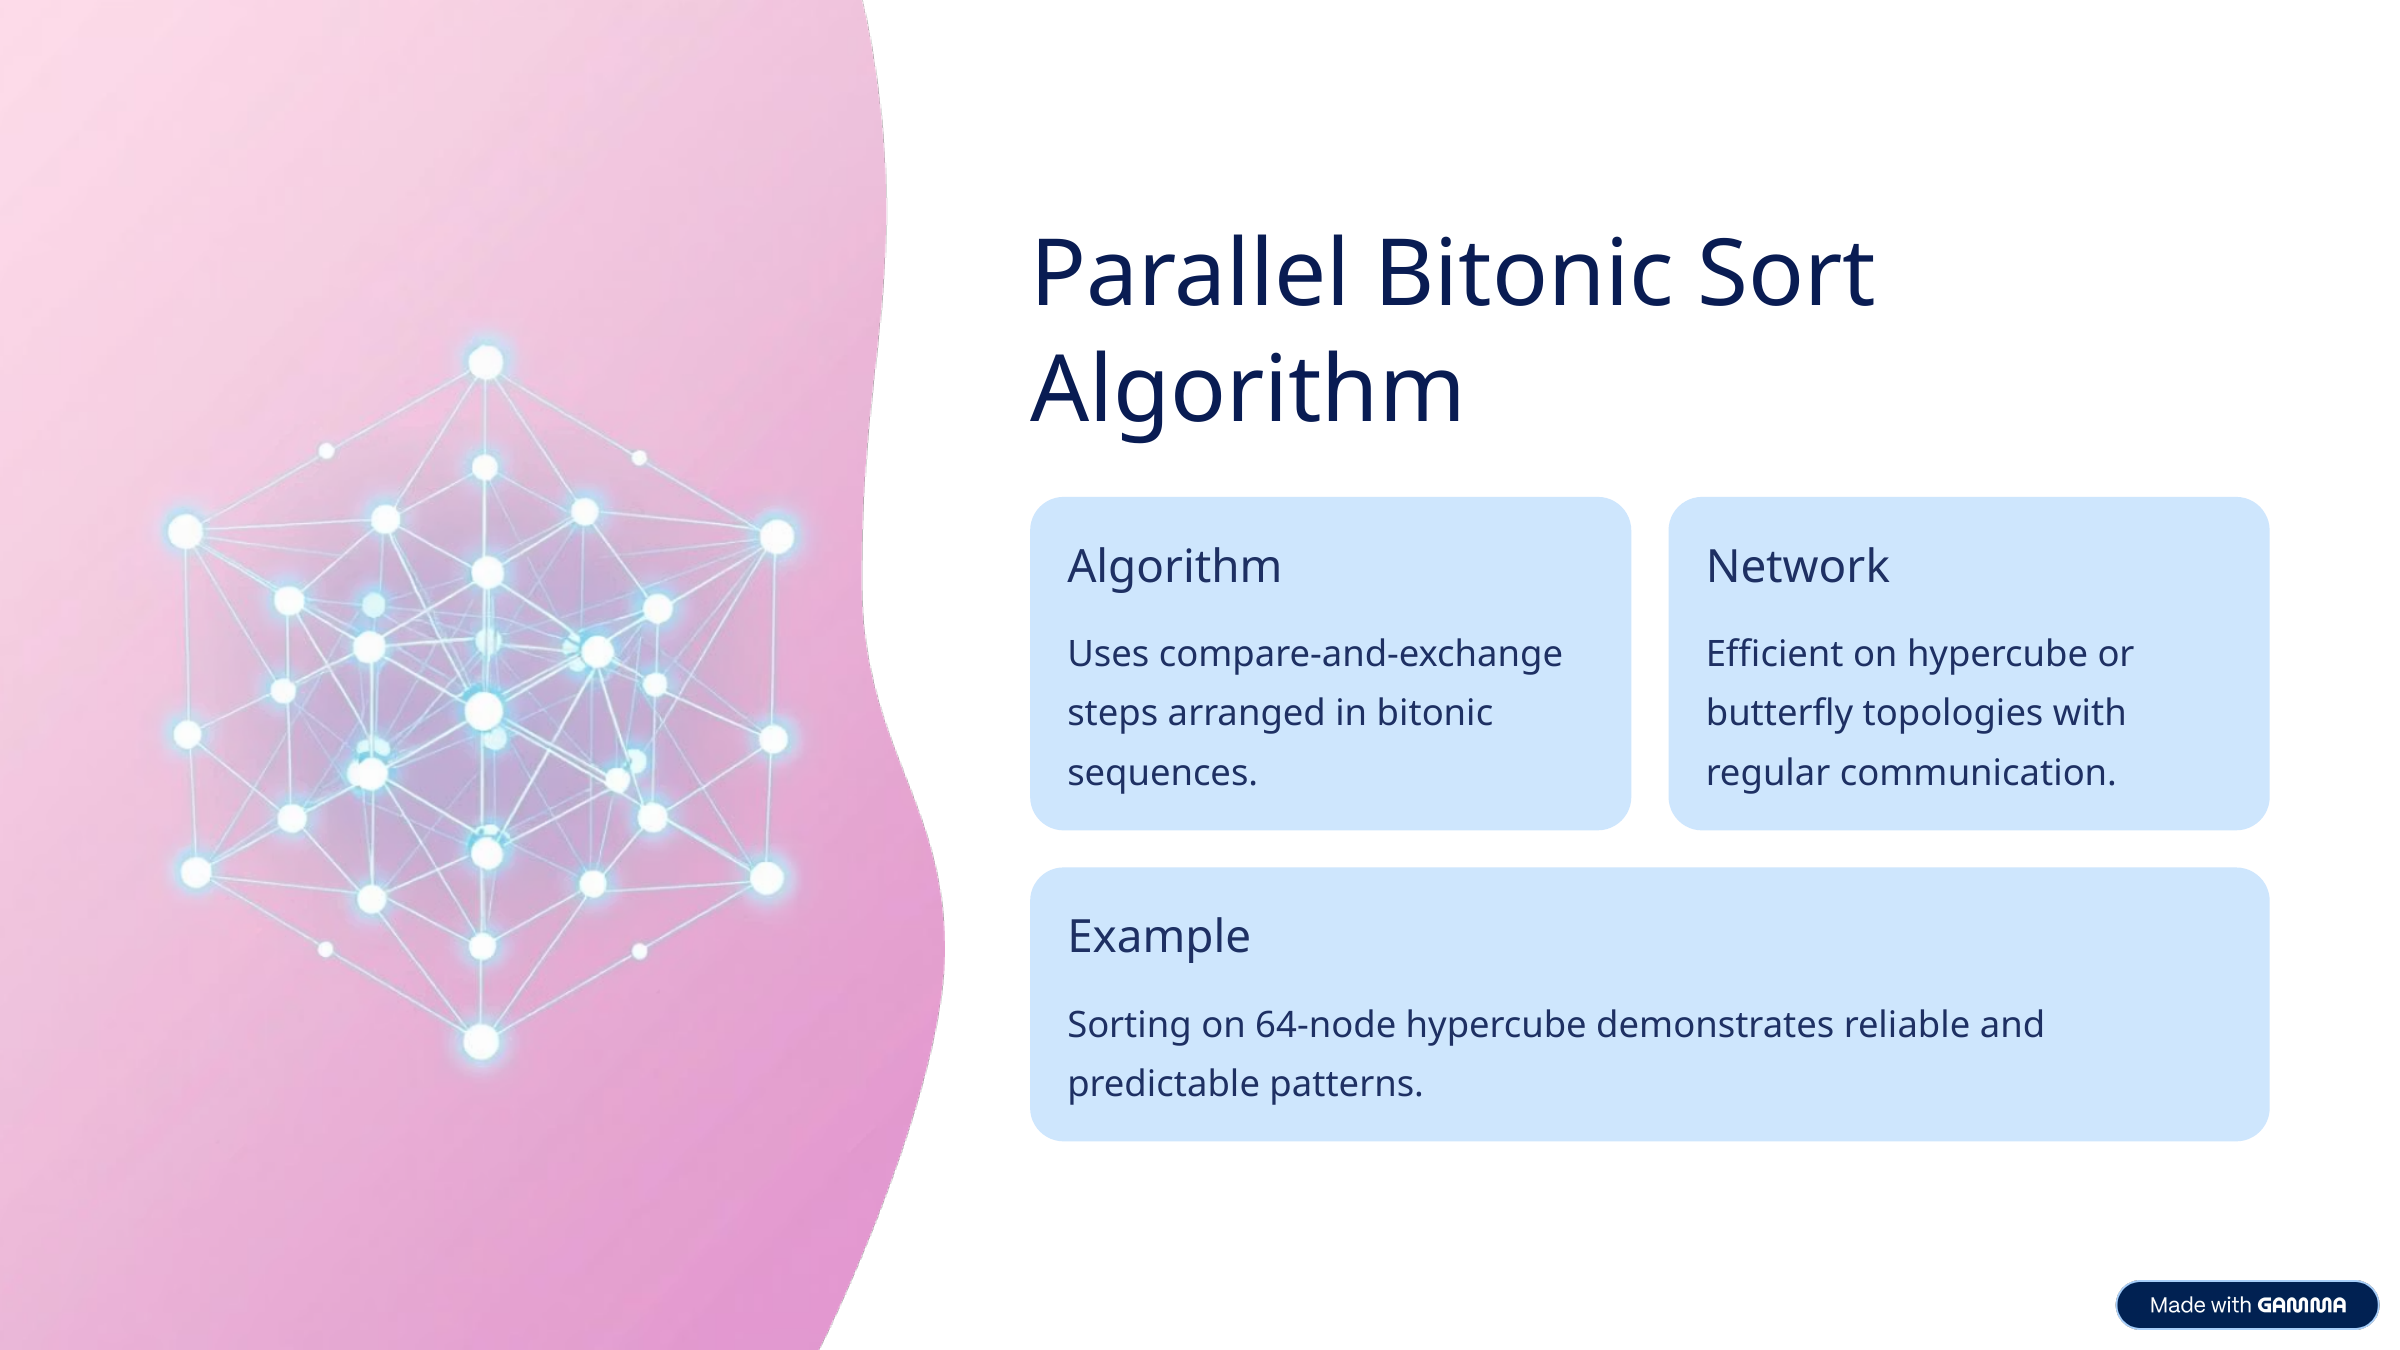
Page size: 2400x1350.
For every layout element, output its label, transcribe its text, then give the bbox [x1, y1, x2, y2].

text_box Parallel Bitonic Sort Algorithm [1030, 208, 2270, 441]
text_box Example [1067, 904, 1533, 963]
text_box [1030, 496, 1632, 831]
text_box Efficient on hypercube or butterfly topologies with regular communication. [1705, 614, 2233, 793]
text_box Sorting on 64-node hypercube demonstrates reliable and predictable patterns. [1067, 985, 2233, 1105]
picture [2106, 1271, 2389, 1339]
text_box Uses compare-and-exchange steps arranged in bitonic sequences. [1067, 614, 1595, 793]
text_box Network [1705, 534, 2171, 593]
text_box [1668, 496, 2270, 831]
text_box [1030, 867, 2270, 1142]
picture [0, 0, 945, 1350]
text_box Algorithm [1067, 534, 1533, 593]
